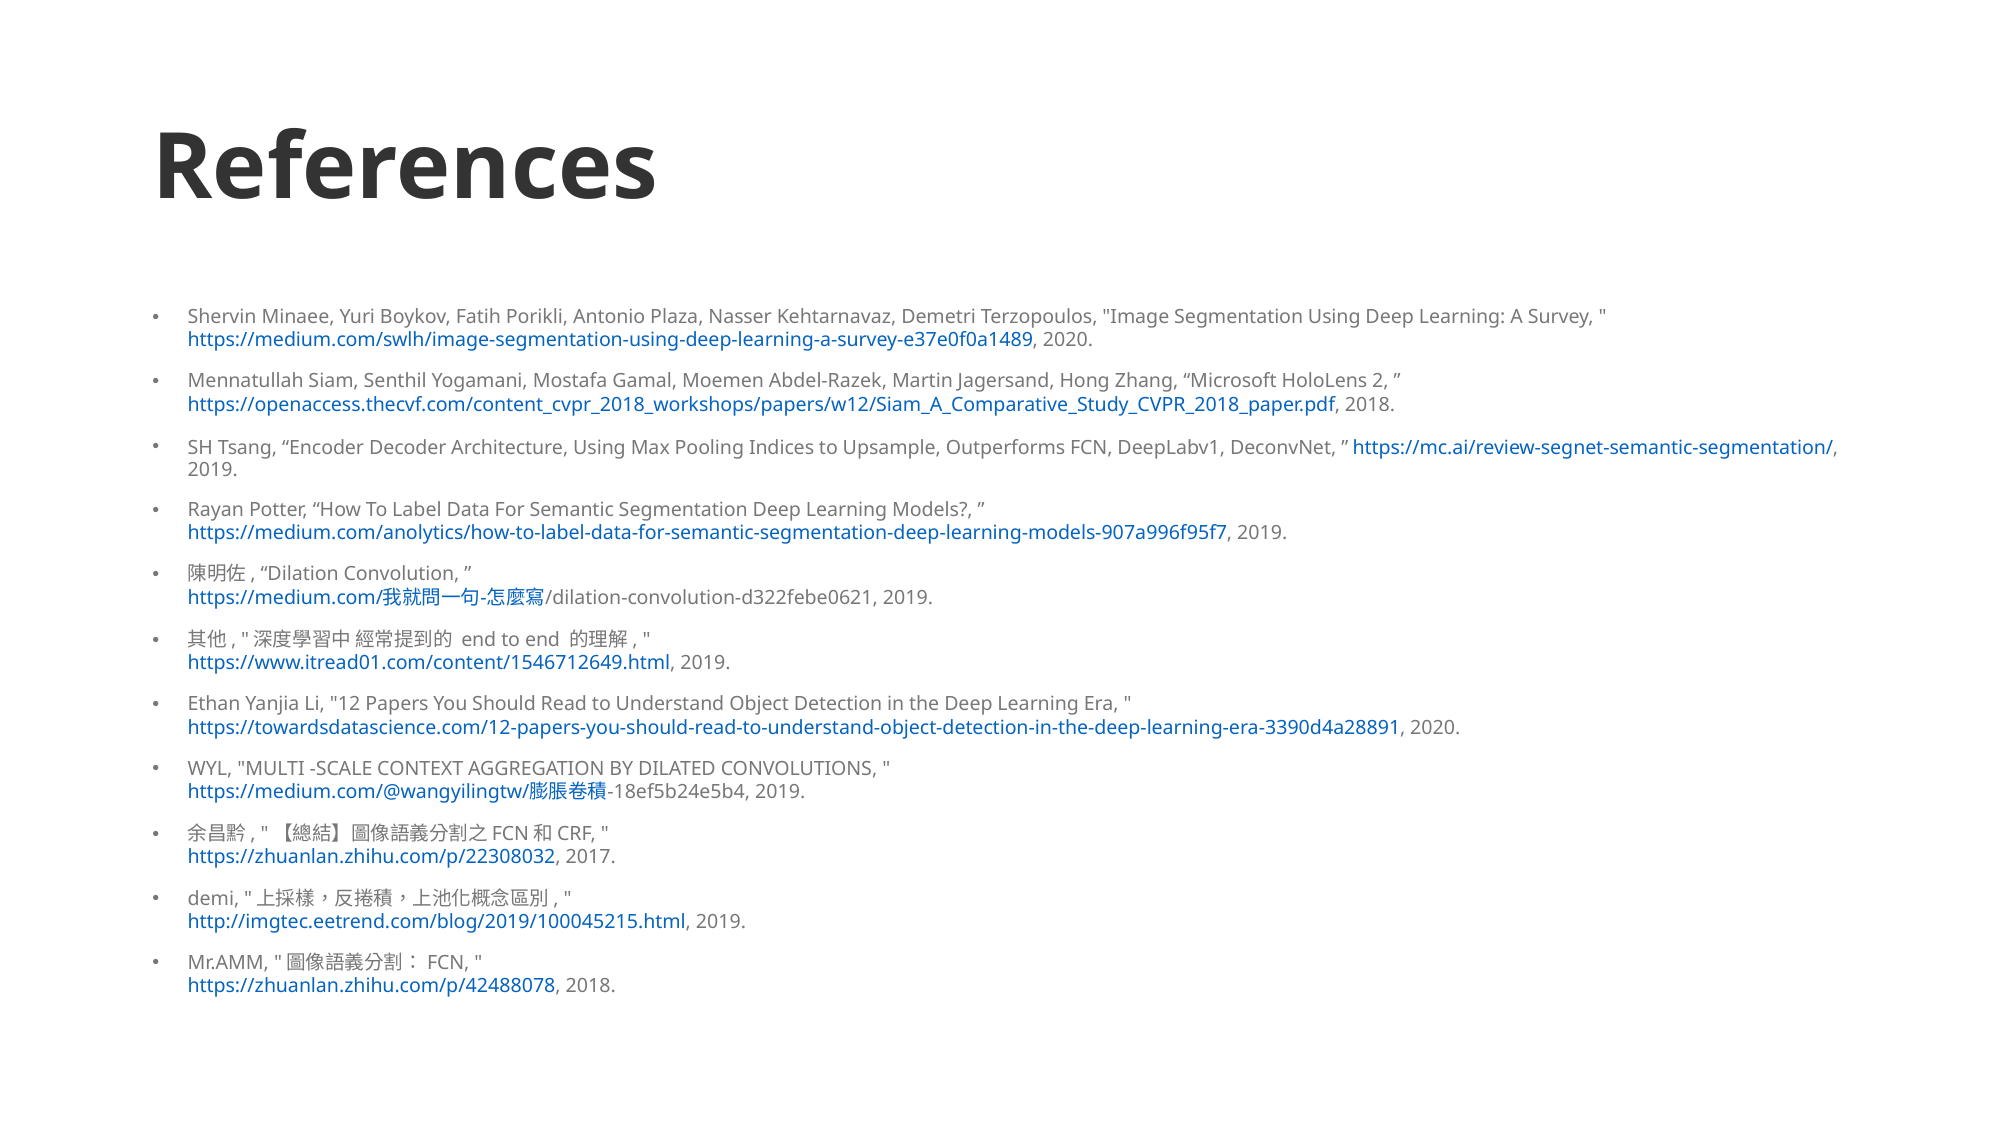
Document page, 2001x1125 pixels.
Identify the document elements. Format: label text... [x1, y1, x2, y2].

title References [137, 59, 1863, 278]
list Shervin Minaee, Yuri Boykov, Fatih Porikli, Antonio Plaza, Nasser Kehtarnavaz, Demetri Terzopoulos, "Image Segmentation Using Deep Learning: A Survey, " https://medium.com/swlh/image-segmentation-using-deep-learning-a-survey-e37e0f0a1489, 2020. Mennatullah Siam, Senthil Yogamani, Mostafa Gamal, Moemen Abdel-Razek, Martin Jagersand, Hong Zhang, “Microsoft HoloLens 2, ” https://openaccess.thecvf.com/content_cvpr_2018_workshops/papers/w12/Siam_A_Comparative_Study_CVPR_2018_paper.pdf, 2018. SH Tsang, “Encoder Decoder Architecture, Using Max Pooling Indices to Upsample, Outperforms FCN, DeepLabv1, DeconvNet, ” https://mc.ai/review-segnet-semantic-segmentation/, 2019. Rayan Potter, “How To Label Data For Semantic Segmentation Deep Learning Models?, ” https://medium.com/anolytics/how-to-label-data-for-semantic-segmentation-deep-learning-models-907a996f95f7, 2019. 陳明佐, “Dilation Convolution, ” https://medium.com/我就問一句-怎麼寫/dilation-convolution-d322febe0621, 2019. 其他, "深度學習中 經常提到的 end to end 的理解, " https://www.itread01.com/content/1546712649.html, 2019. Ethan Yanjia Li, "12 Papers You Should Read to Understand Object Detection in the Deep Learning Era, " https://towardsdatascience.com/12-papers-you-should-read-to-understand-object-detection-in-the-deep-learning-era-3390d4a28891, 2020. WYL, "MULTI -SCALE CONTEXT AGGREGATION BY DILATED CONVOLUTIONS, " https://medium.com/@wangyilingtw/膨脹卷積-18ef5b24e5b4, 2019. 余昌黔, "【總結】圖像語義分割之FCN和CRF, " https://zhuanlan.zhihu.com/p/22308032, 2017. demi, "上採樣，反捲積，上池化概念區別, " http://imgtec.eetrend.com/blog/2019/100045215.html, 2019. Mr.AMM, "圖像語義分割：FCN, " https://zhuanlan.zhihu.com/p/42488078, 2018. [137, 299, 1863, 1014]
